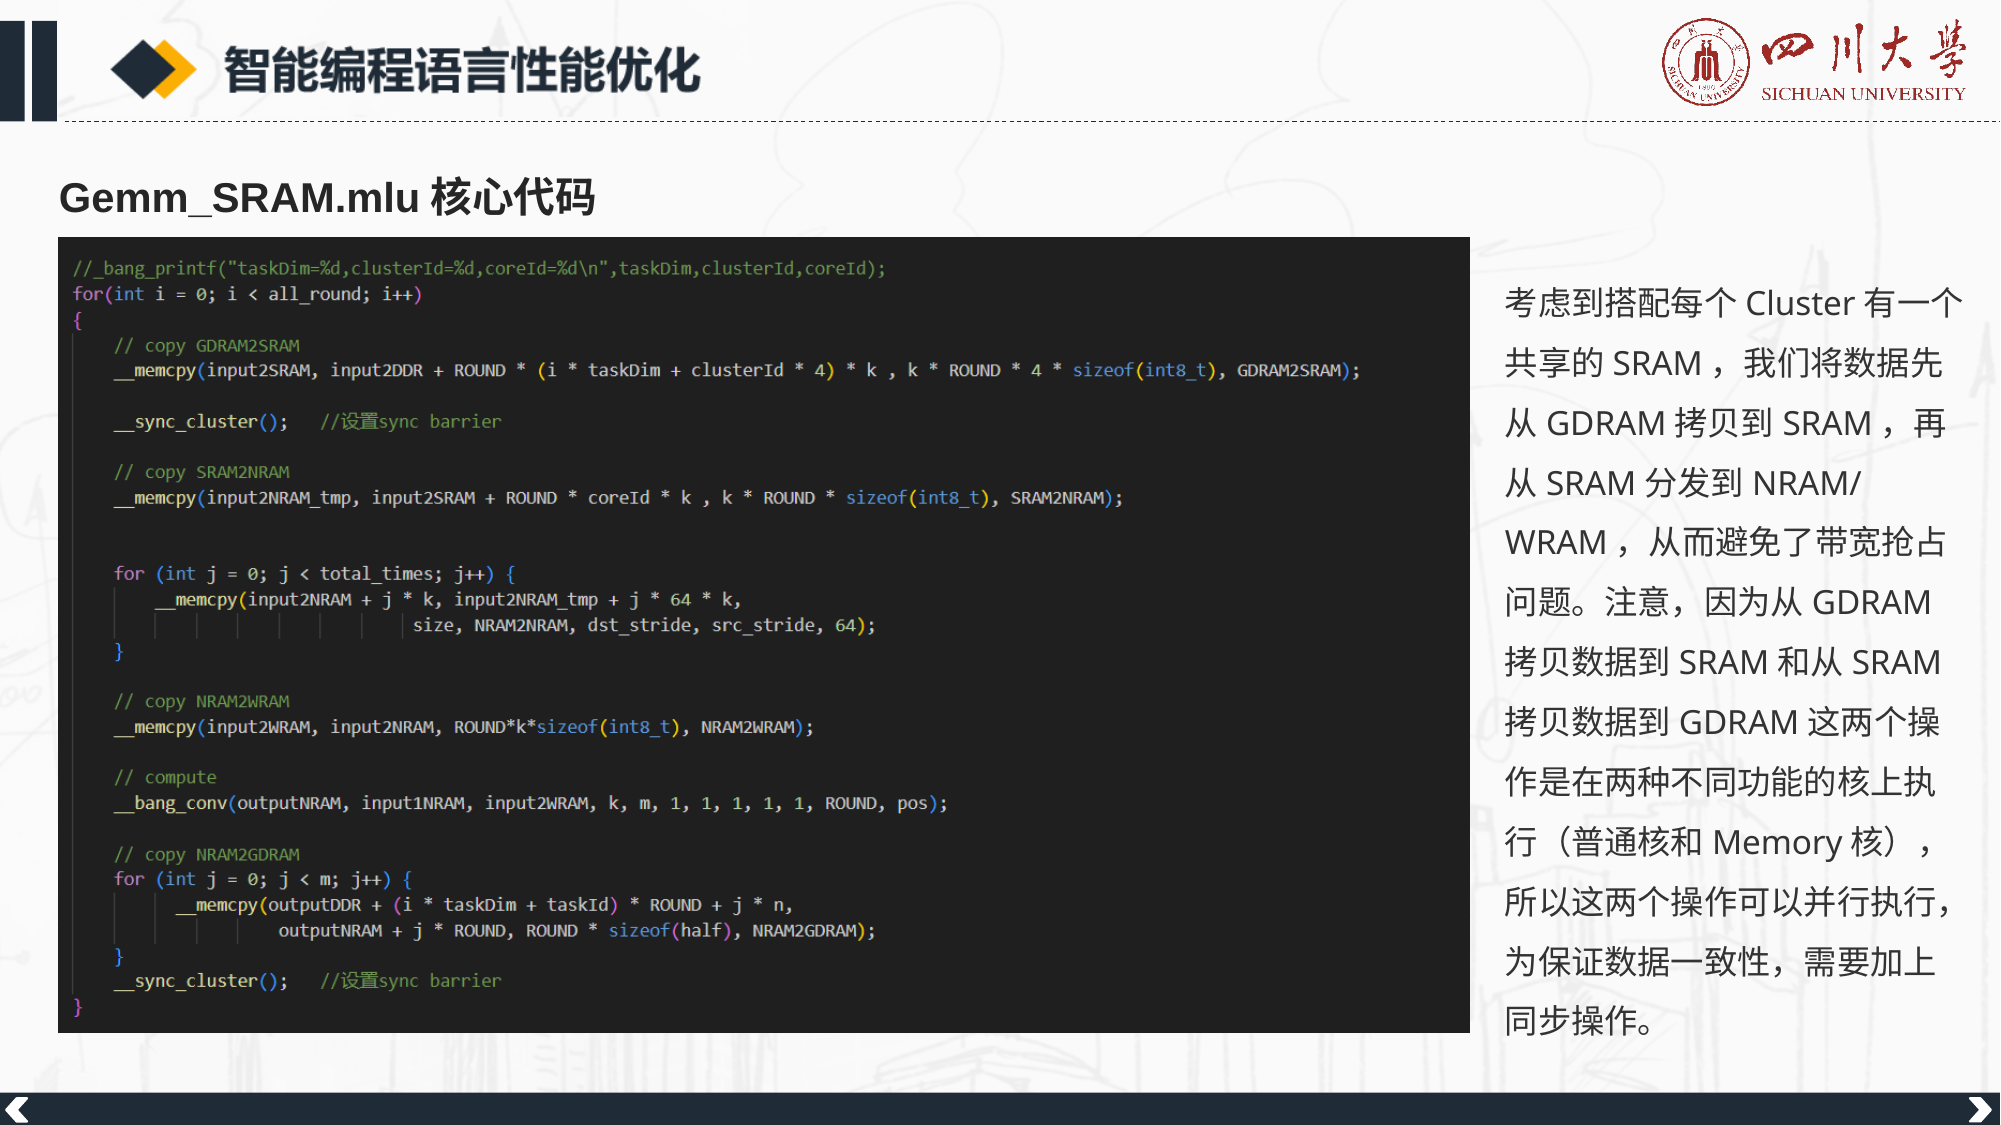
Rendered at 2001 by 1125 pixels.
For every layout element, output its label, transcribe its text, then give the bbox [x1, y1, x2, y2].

picture [58, 237, 1470, 1033]
text_box 考虑到搭配每个Cluster有一个共享的SRAM，我们将数据先从GDRAM拷贝到SRAM，再从SRAM分发到NRAM/WRAM，从而避免了带宽抢占问题。注意，因为从GDRAM拷贝数据到SRAM和从SRAM拷贝数据到GDRAM这两个操作是在两种不同功能的核上执行（普通核和Memory核），所以这两个操作可以并行执行，为保证数据一致性，需要加上同步操作。 [1504, 262, 1967, 1041]
text_box Gemm_SRAM.mlu核心代码 [58, 160, 611, 221]
picture [58, 0, 747, 117]
picture [1662, 18, 1966, 106]
